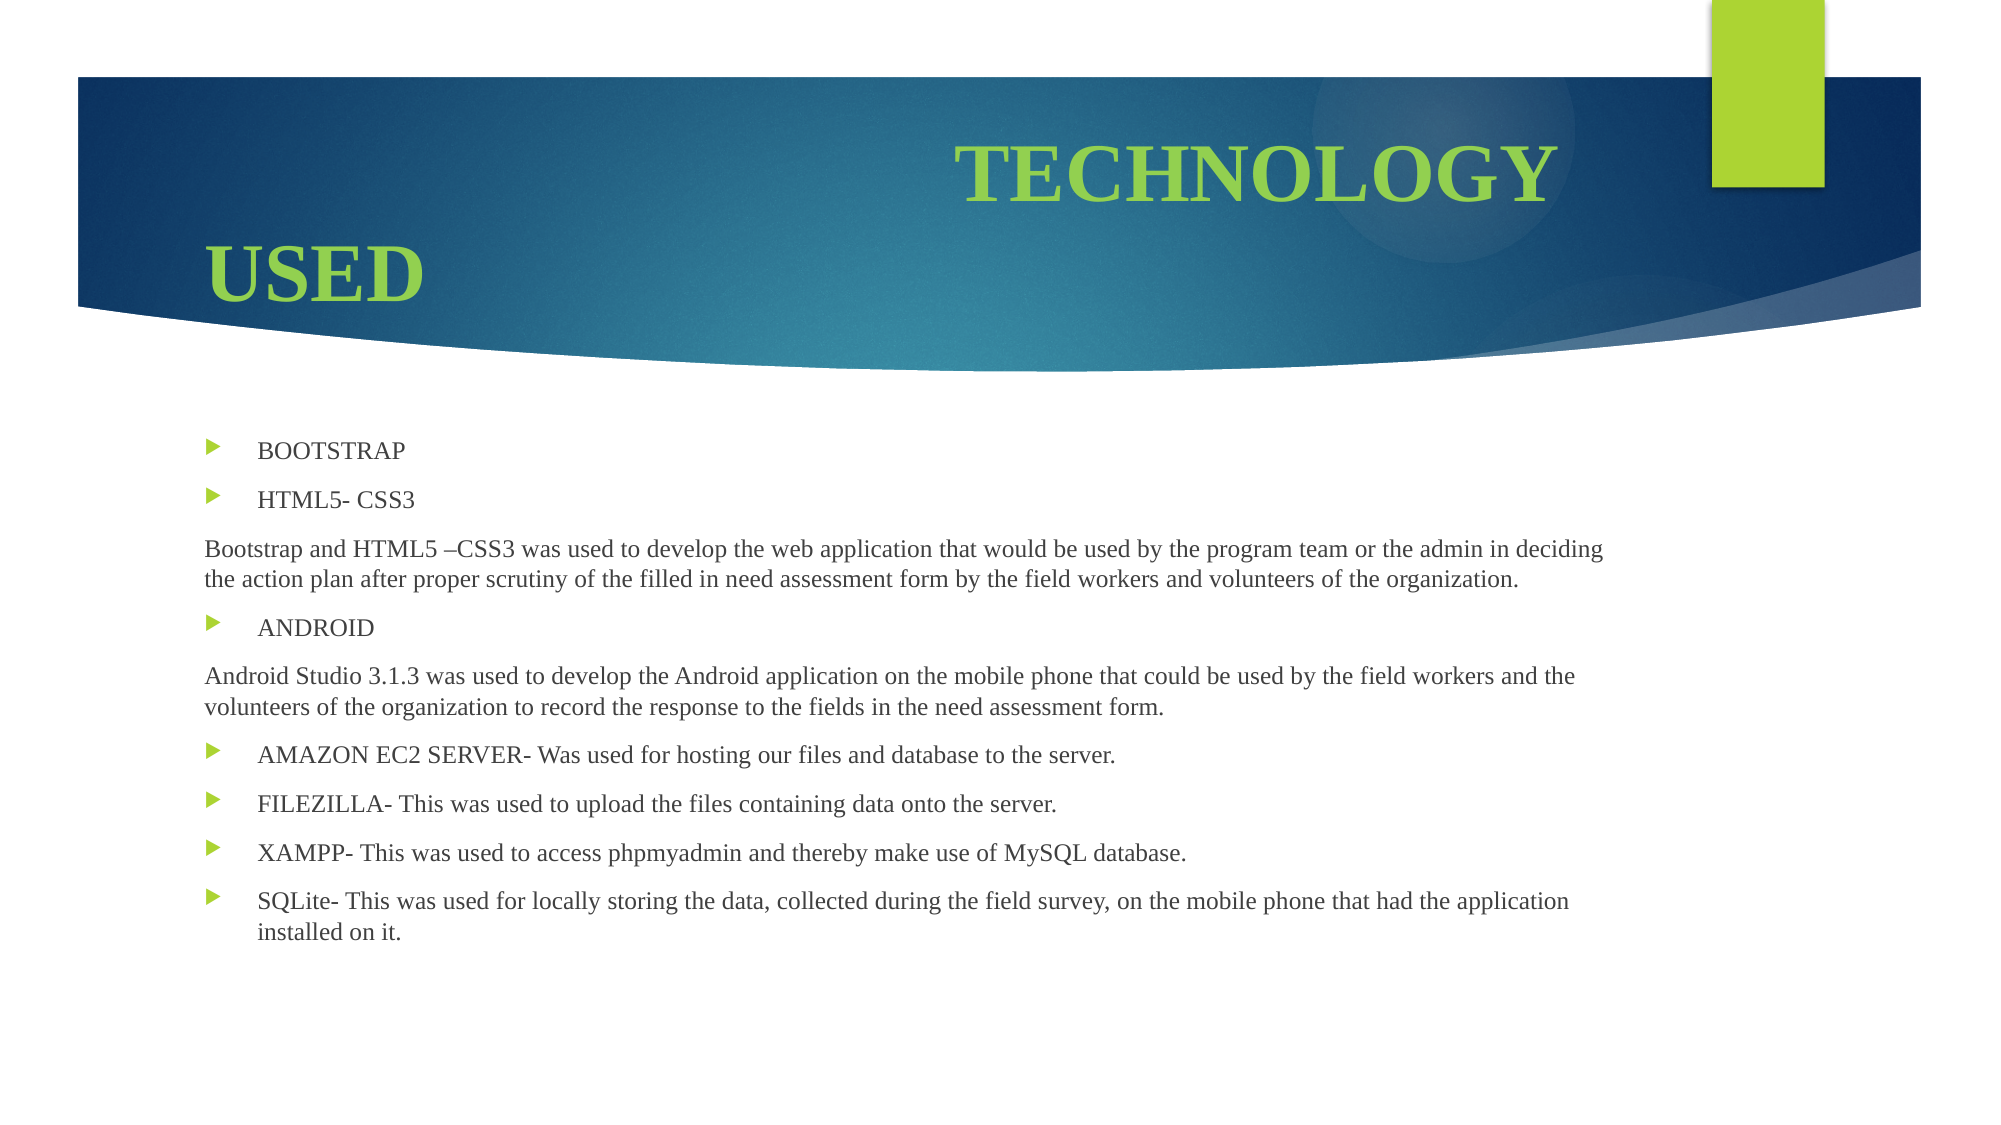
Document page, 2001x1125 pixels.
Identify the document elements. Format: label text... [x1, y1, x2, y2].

title TECHNOLOGY USED [189, 159, 1627, 276]
list BOOTSTRAP HTML5- CSS3 Bootstrap and HTML5 –CSS3 was used to develop the web application that would be used by the program team or the admin in deciding the action plan after proper scrutiny of the filled in need assessment form by the field workers and volunteers of the organization. ANDROID Android Studio 3.1.3 was used to develop the Android application on the mobile phone that could be used by the field workers and the volunteers of the organization to record the response to the fields in the need assessment form. AMAZON EC2 SERVER- Was used for hosting our files and database to the server. FILEZILLA- This was used to upload the files containing data onto the server. XAMPP- This was used to access phpmyadmin and thereby make use of MySQL database. SQLite- This was used for locally storing the data, collected during the field survey, on the mobile phone that had the application installed on it. [189, 427, 1627, 988]
